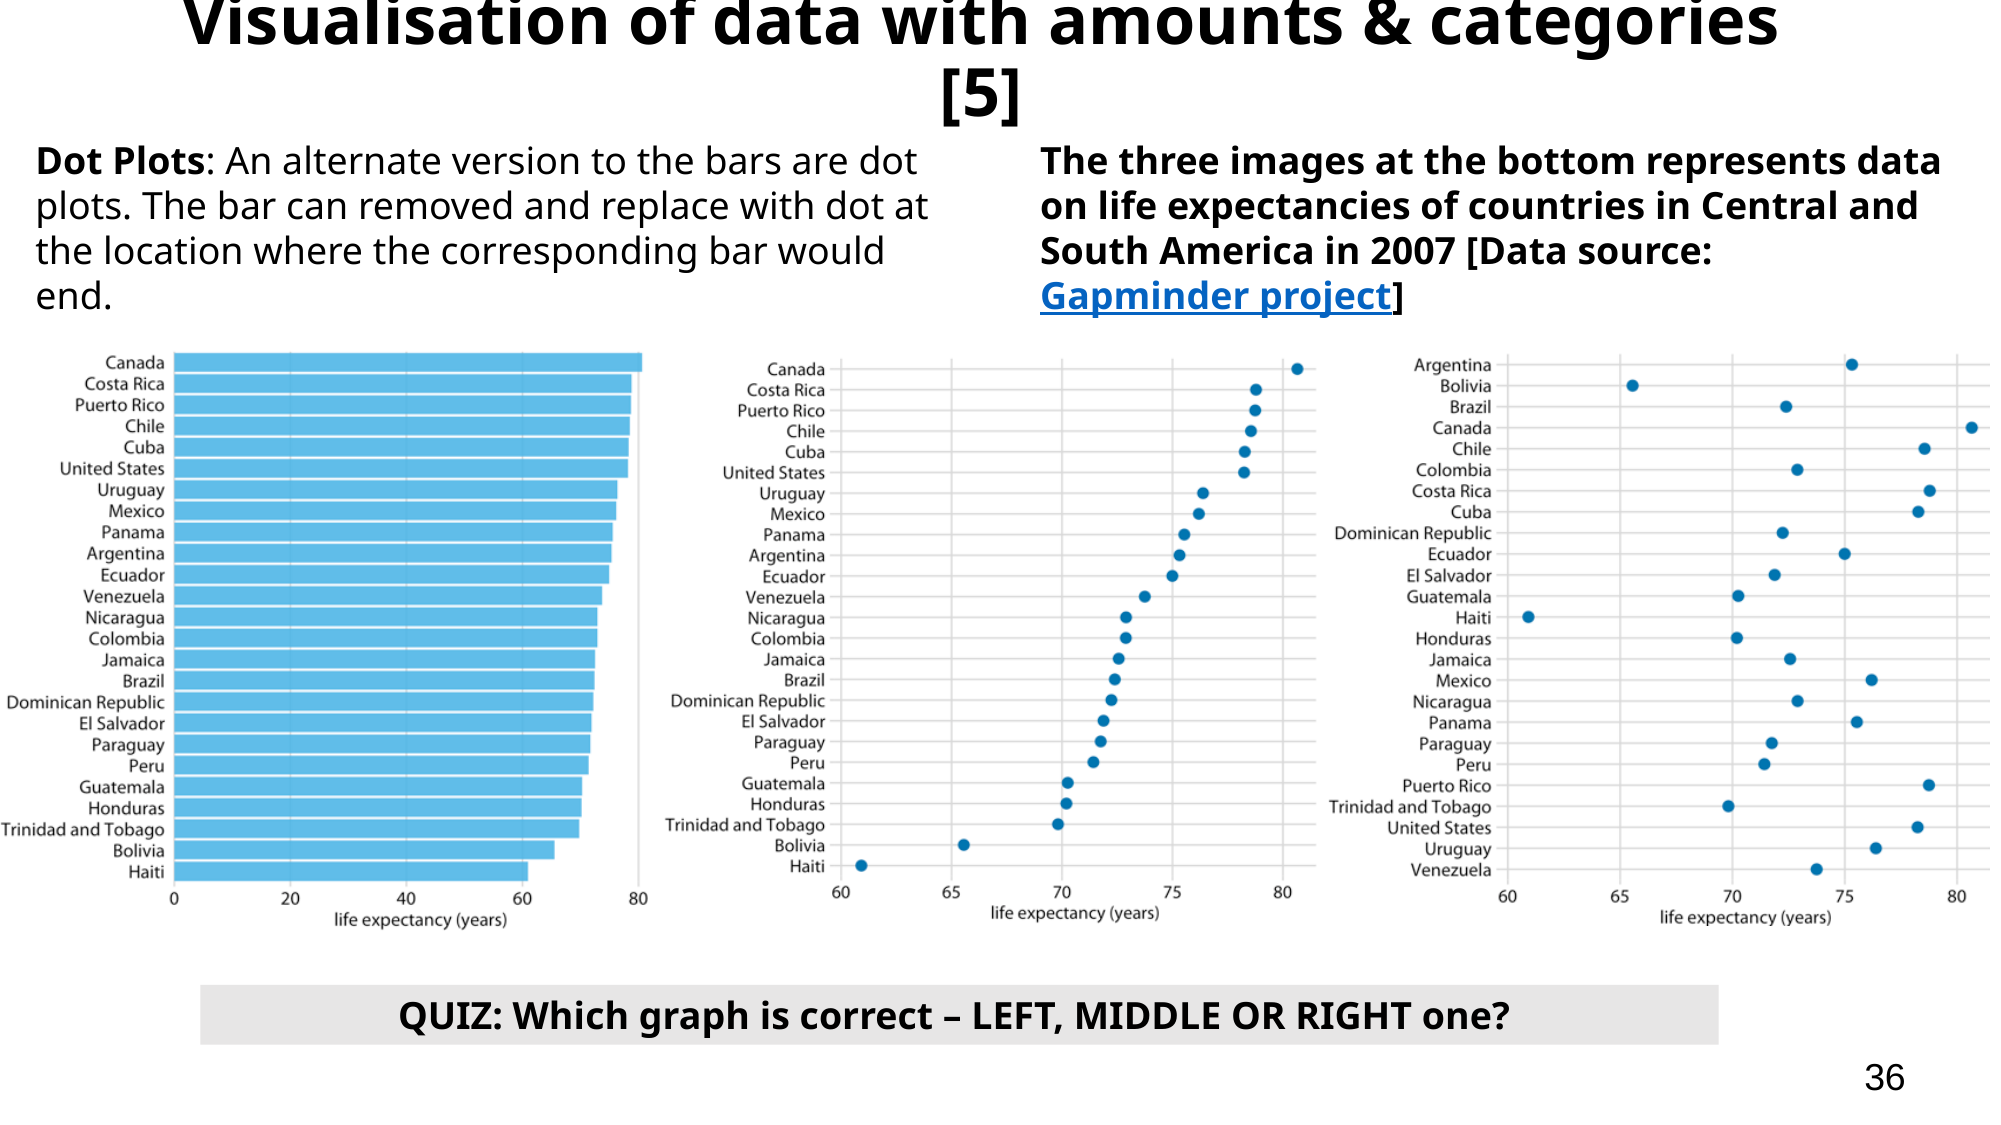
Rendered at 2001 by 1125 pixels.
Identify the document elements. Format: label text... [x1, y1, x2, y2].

text_box 36 [1849, 1045, 1939, 1070]
picture [1328, 351, 1990, 926]
text_box Dot Plots: An alternate version to the bars are dot plots. The bar can removed and replace with dot at the location where the corresponding bar would end. [20, 129, 950, 325]
picture [0, 345, 1321, 932]
text_box The three images at the bottom represents data on life expectancies of countries in Central and South America in 2007 [Data source: Gapminder project] [1025, 129, 1980, 331]
text_box QUIZ: Which graph is correct – LEFT, MIDDLE OR RIGHT one? [200, 984, 1719, 1045]
